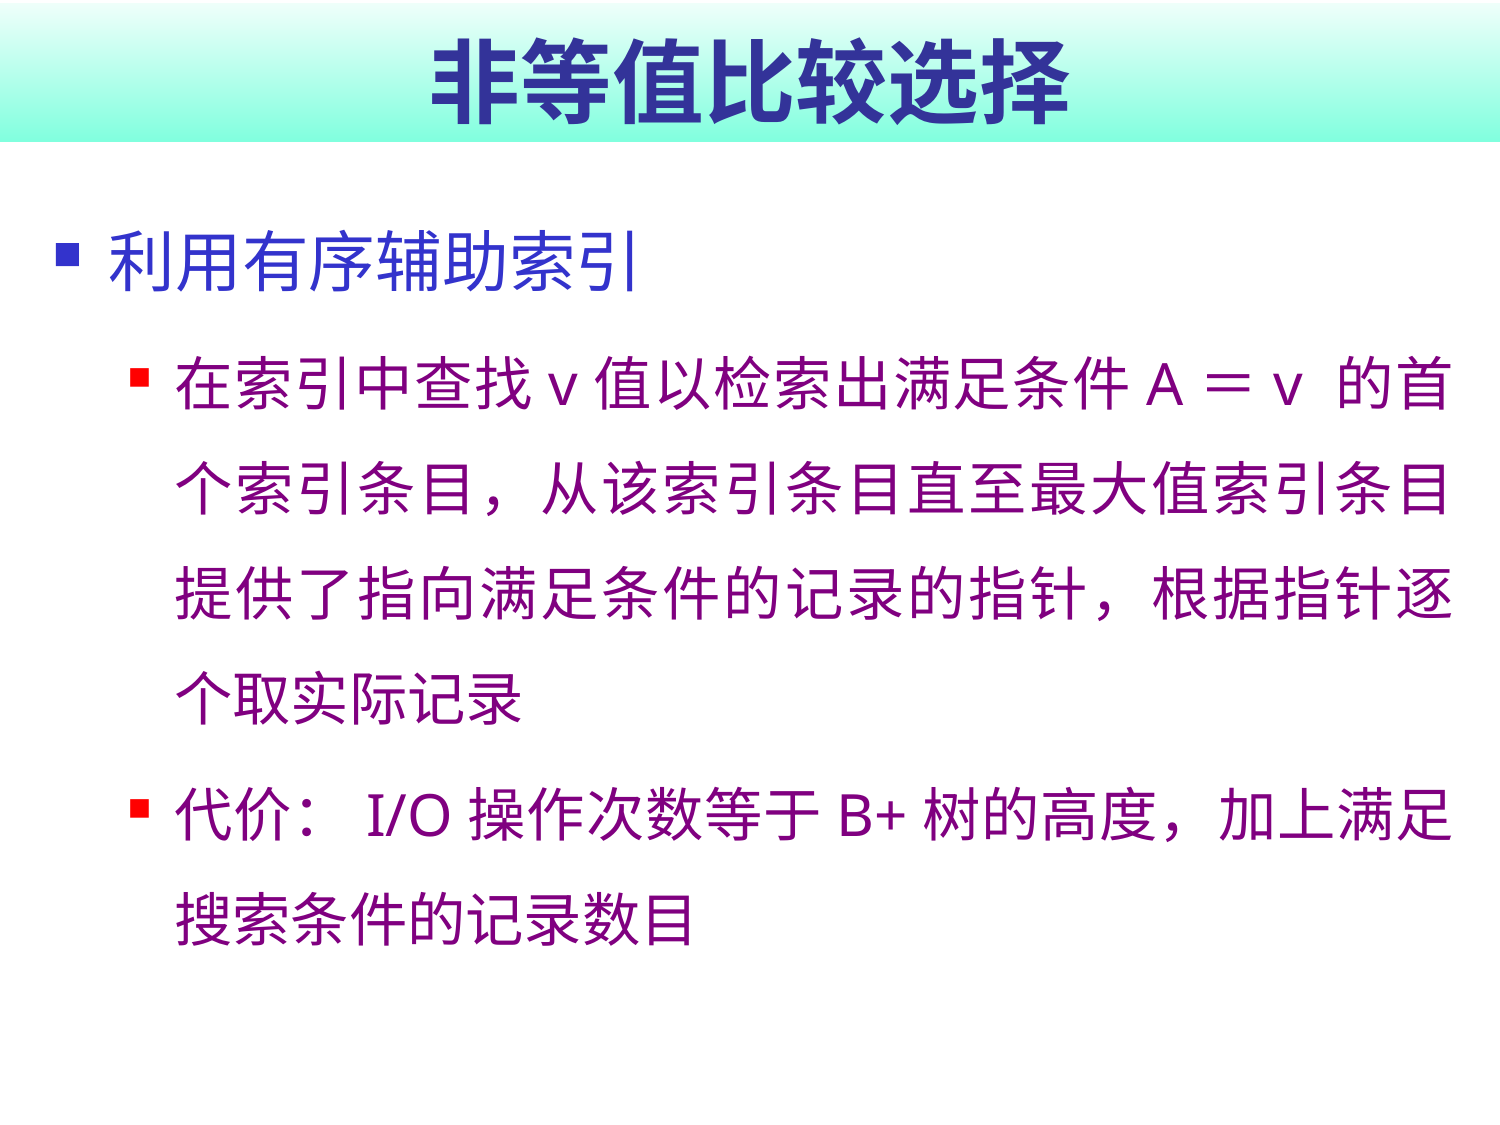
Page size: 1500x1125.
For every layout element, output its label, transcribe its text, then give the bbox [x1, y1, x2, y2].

list 利用有序辅助索引 在索引中查找v值以检索出满足条件A＝v 的首个索引条目，从该索引条目直至最大值索引条目提供了指向满足条件的记录的指针，根据指针逐个取实际记录 代价：I/O操作次数等于B+树的高度，加上满足搜索条件的记录数目 [37, 172, 1470, 1095]
title 非等值比较选择 [0, 2, 1500, 143]
